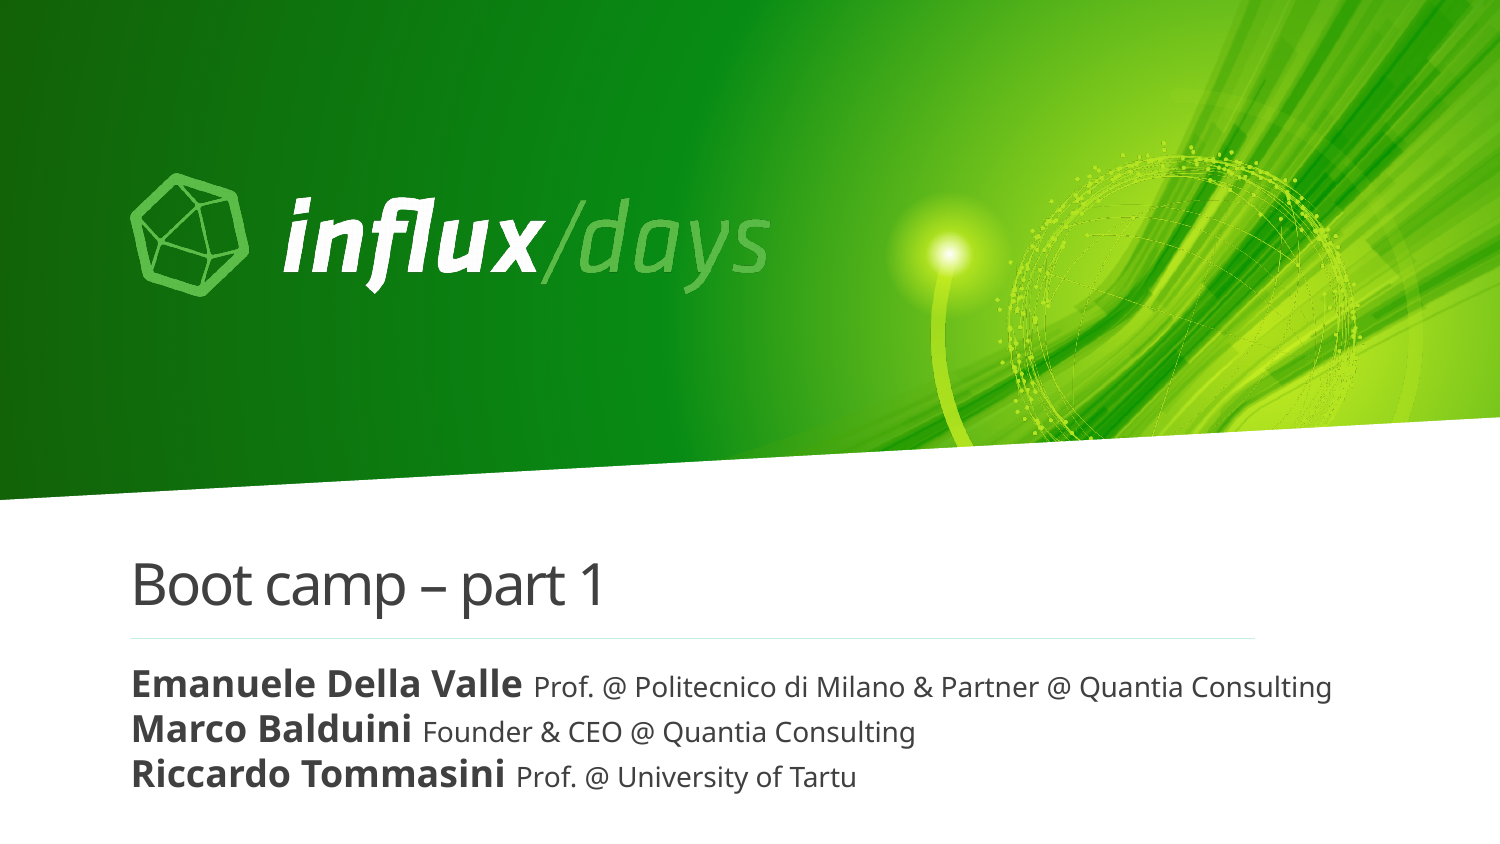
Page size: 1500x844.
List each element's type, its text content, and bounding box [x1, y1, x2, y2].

text_box [1010, 371, 1500, 444]
title Boot camp – part 1 [130, 458, 1255, 619]
picture [0, 0, 1500, 500]
text_box [1010, 173, 1500, 340]
subtitle Emanuele Della Valle Prof. @ Politecnico di Milano & Partner @ Quantia Consulting Marco Balduini Founder & CEO @ Quantia Consulting Riccardo Tommasini Prof. @ University of Tartu [130, 660, 1398, 820]
